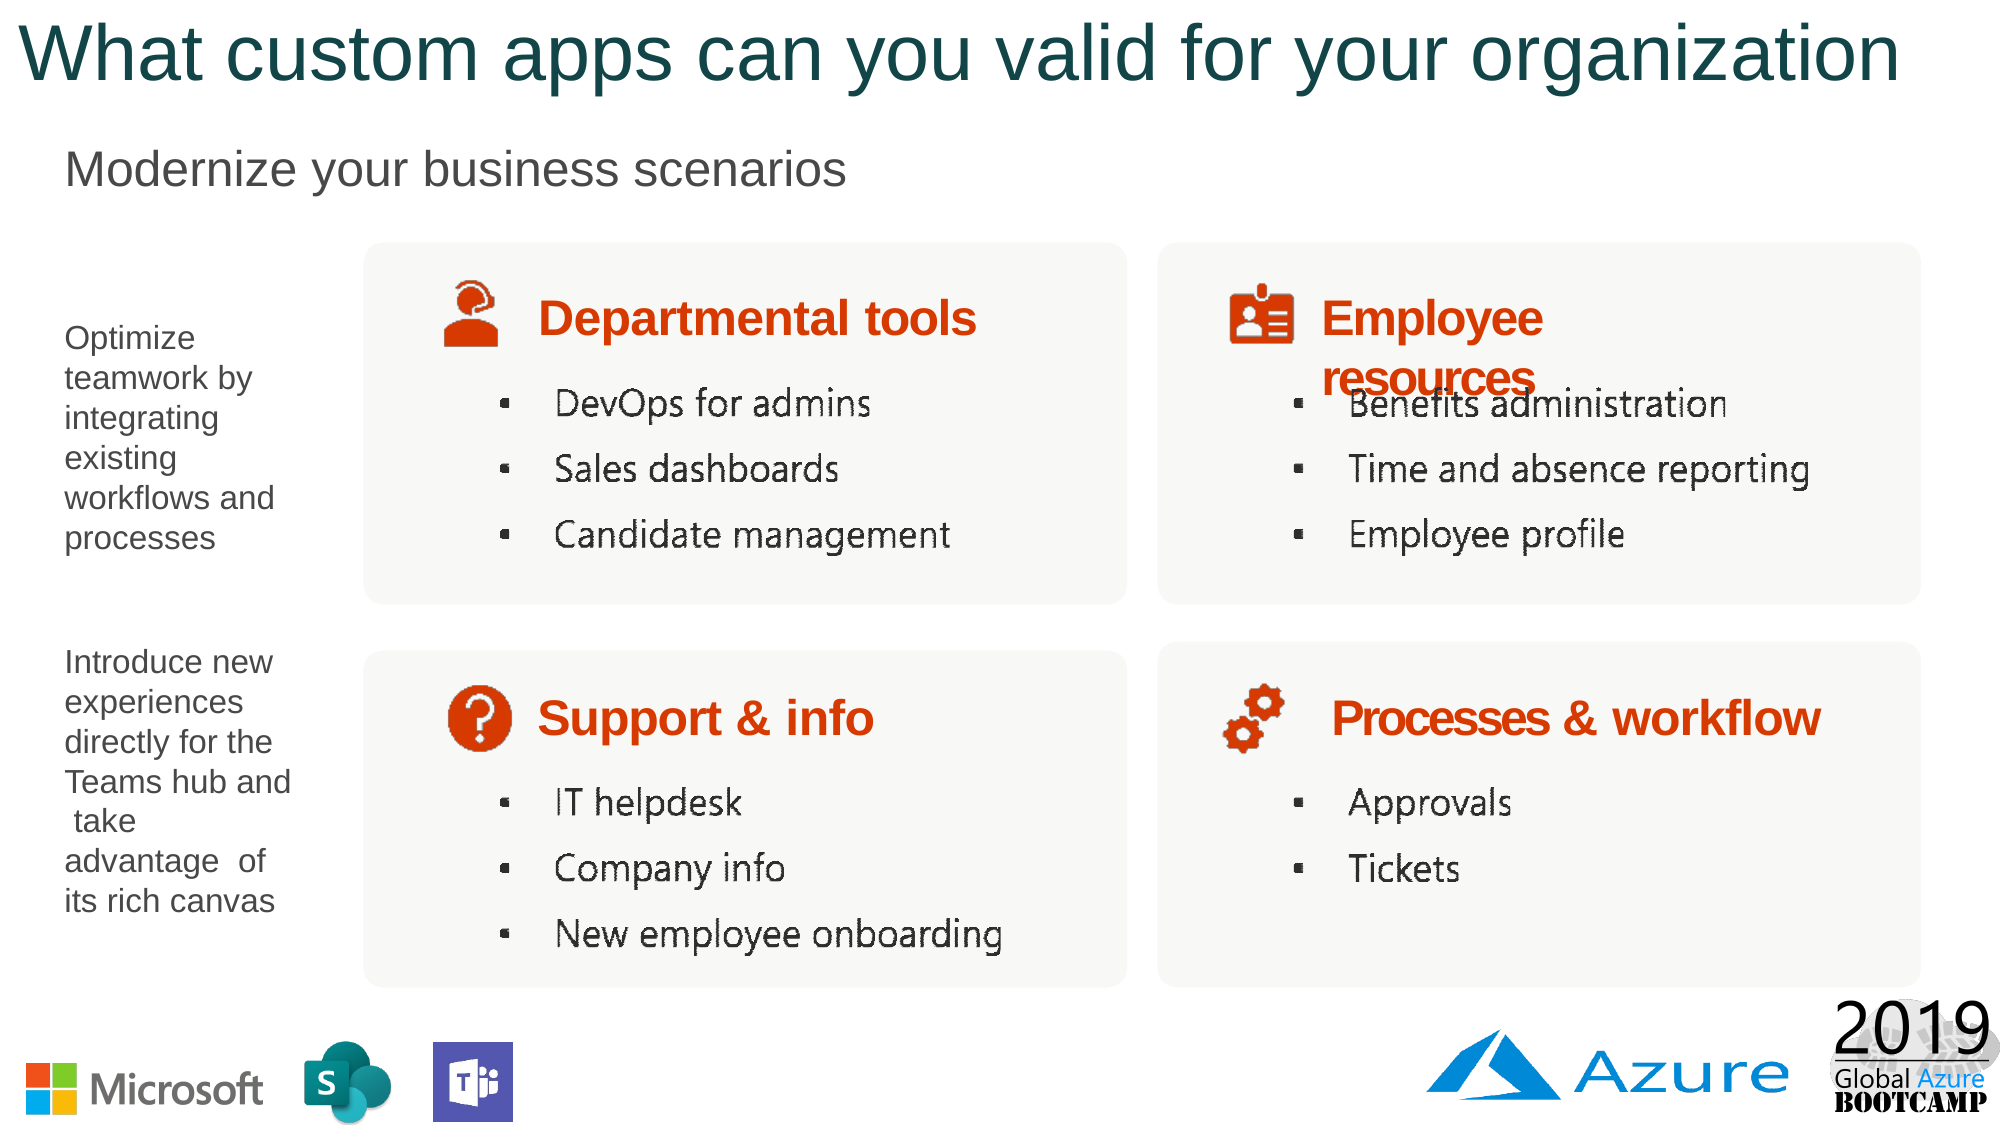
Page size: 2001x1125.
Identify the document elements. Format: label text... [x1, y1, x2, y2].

text_box [439, 676, 520, 760]
text_box [500, 863, 510, 873]
text_box [555, 519, 950, 556]
text_box [1348, 453, 1808, 491]
picture [26, 1063, 263, 1115]
text_box [500, 463, 510, 473]
picture [1830, 974, 2000, 1125]
picture [302, 1036, 395, 1125]
text_box [1351, 518, 1624, 556]
text_box [1351, 387, 1726, 417]
text_box Employee resources [1319, 283, 1774, 406]
text_box [500, 928, 510, 938]
text_box [363, 242, 1128, 605]
text_box [1293, 398, 1304, 408]
text_box [556, 453, 838, 482]
text_box [1348, 787, 1511, 824]
text_box What custom apps can you valid for your organization [16, 0, 1908, 98]
text_box Optimize teamwork by integrating existing workflows and processes [62, 314, 305, 556]
text_box [500, 398, 510, 408]
title Departmental tools [536, 219, 980, 410]
text_box [1157, 641, 1922, 988]
text_box [500, 797, 510, 807]
text_box Introduce new experiences directly for the Teams hub and take advantage of its rich canvas [62, 637, 302, 920]
text_box [1293, 529, 1304, 539]
text_box [555, 852, 784, 890]
text_box [557, 387, 870, 425]
picture [433, 1042, 513, 1122]
text_box [1208, 676, 1299, 760]
text_box [1293, 863, 1304, 873]
text_box [1348, 853, 1459, 882]
text_box [1224, 271, 1299, 355]
text_box [1293, 463, 1304, 473]
picture [1399, 1024, 1815, 1104]
text_box Processes & workflow [1329, 683, 1826, 746]
text_box [430, 271, 511, 355]
text_box [557, 787, 742, 824]
text_box Modernize your business scenarios [62, 134, 934, 197]
text_box [500, 529, 510, 539]
text_box [363, 650, 1128, 988]
text_box [557, 918, 1001, 956]
text_box [1157, 242, 1922, 605]
text_box [1293, 797, 1304, 807]
text_box Support & info [535, 683, 877, 746]
